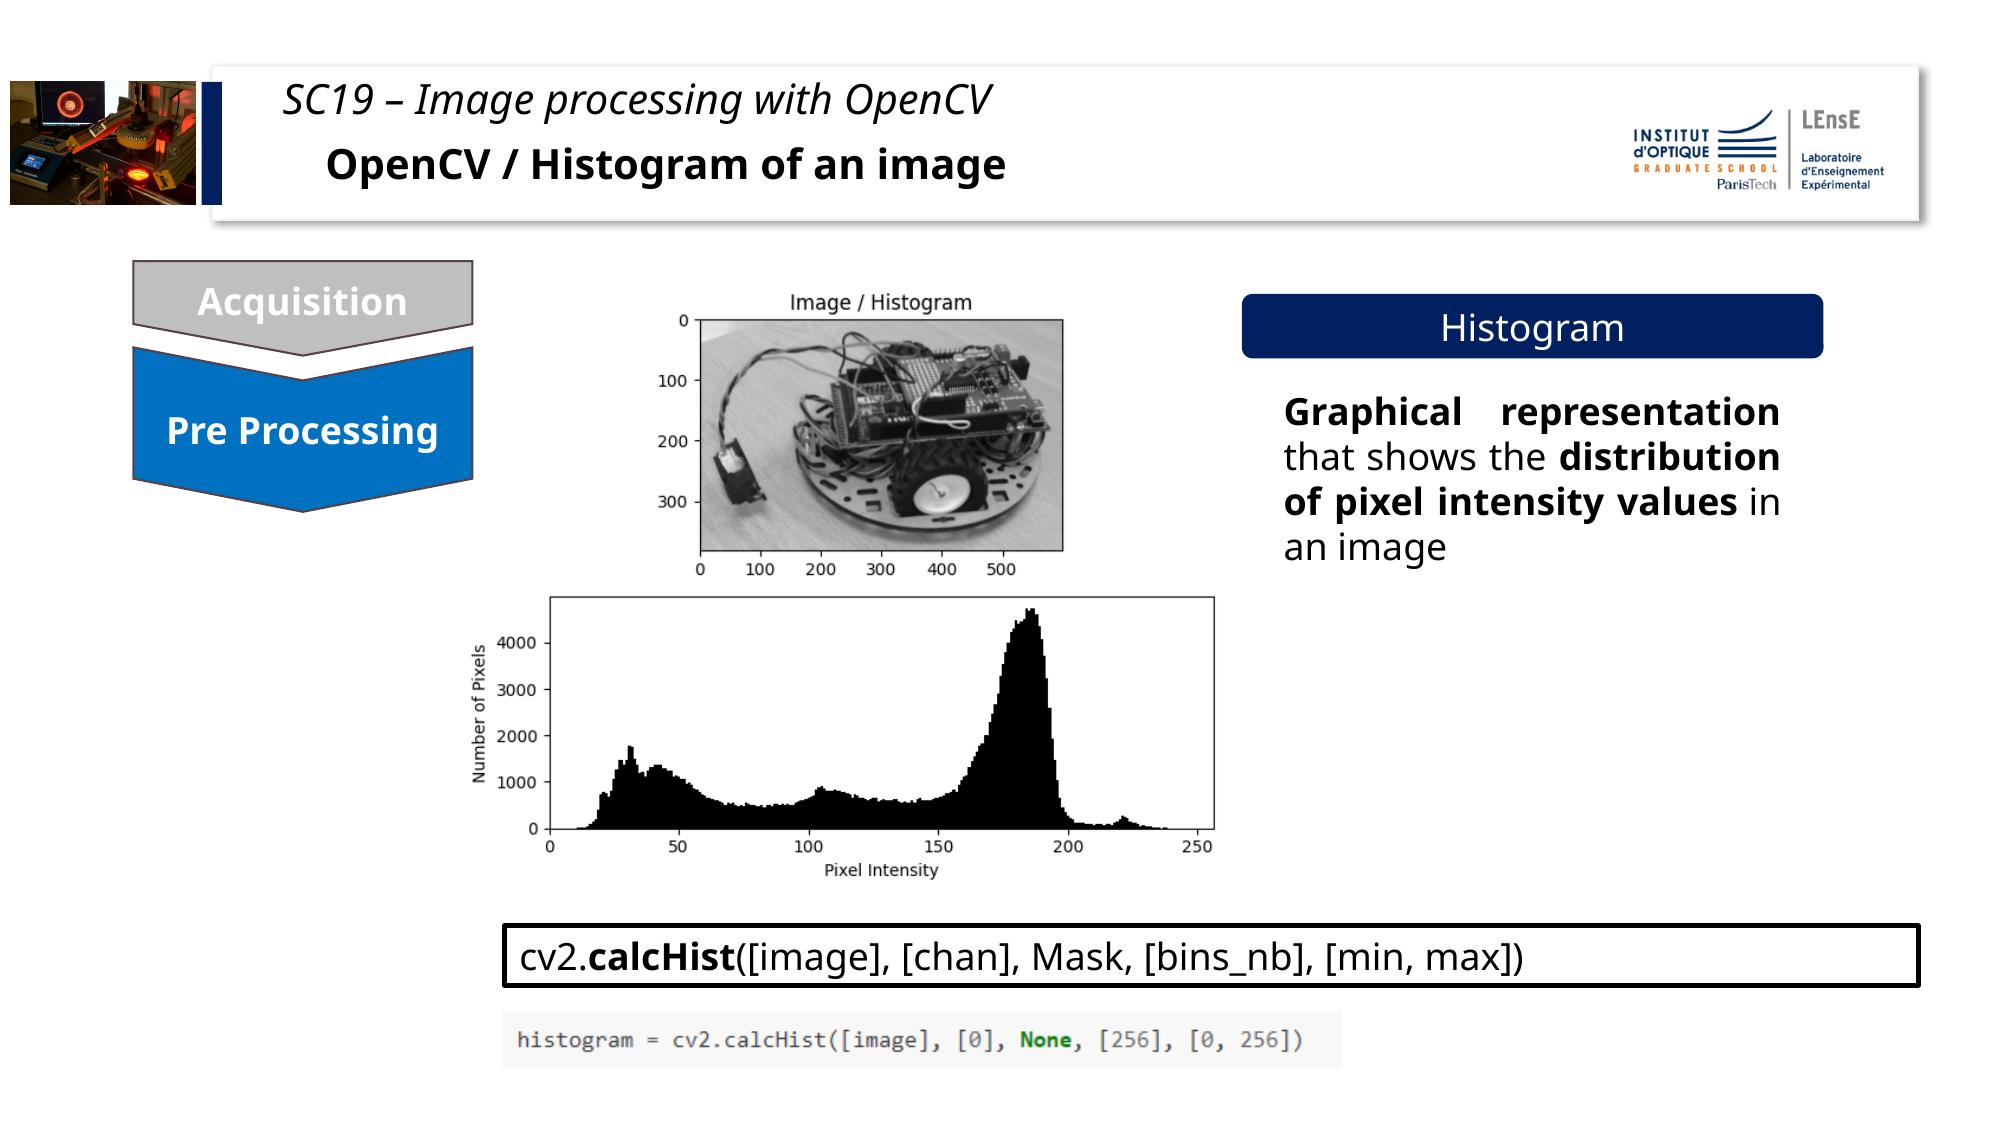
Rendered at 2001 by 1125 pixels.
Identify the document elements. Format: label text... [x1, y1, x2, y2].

picture [1608, 83, 1909, 207]
text_box Graphical representation that shows the distribution of pixel intensity values in an image [1299, 380, 1797, 626]
text_box cv2.calcHist([image], [chan], Mask, [bins_nb], [min, max]) [504, 925, 1919, 986]
text_box OpenCV / Histogram of an image [310, 130, 1342, 196]
picture [442, 240, 1299, 901]
text_box Histogram [1299, 292, 1825, 360]
text_box [201, 81, 223, 206]
picture [501, 1011, 1342, 1068]
picture [10, 81, 196, 205]
text_box [211, 65, 1919, 221]
text_box SC19 – Image processing with OpenCV [267, 71, 1641, 187]
text_box Acquisition [132, 260, 442, 357]
text_box Pre Processing [132, 346, 442, 513]
